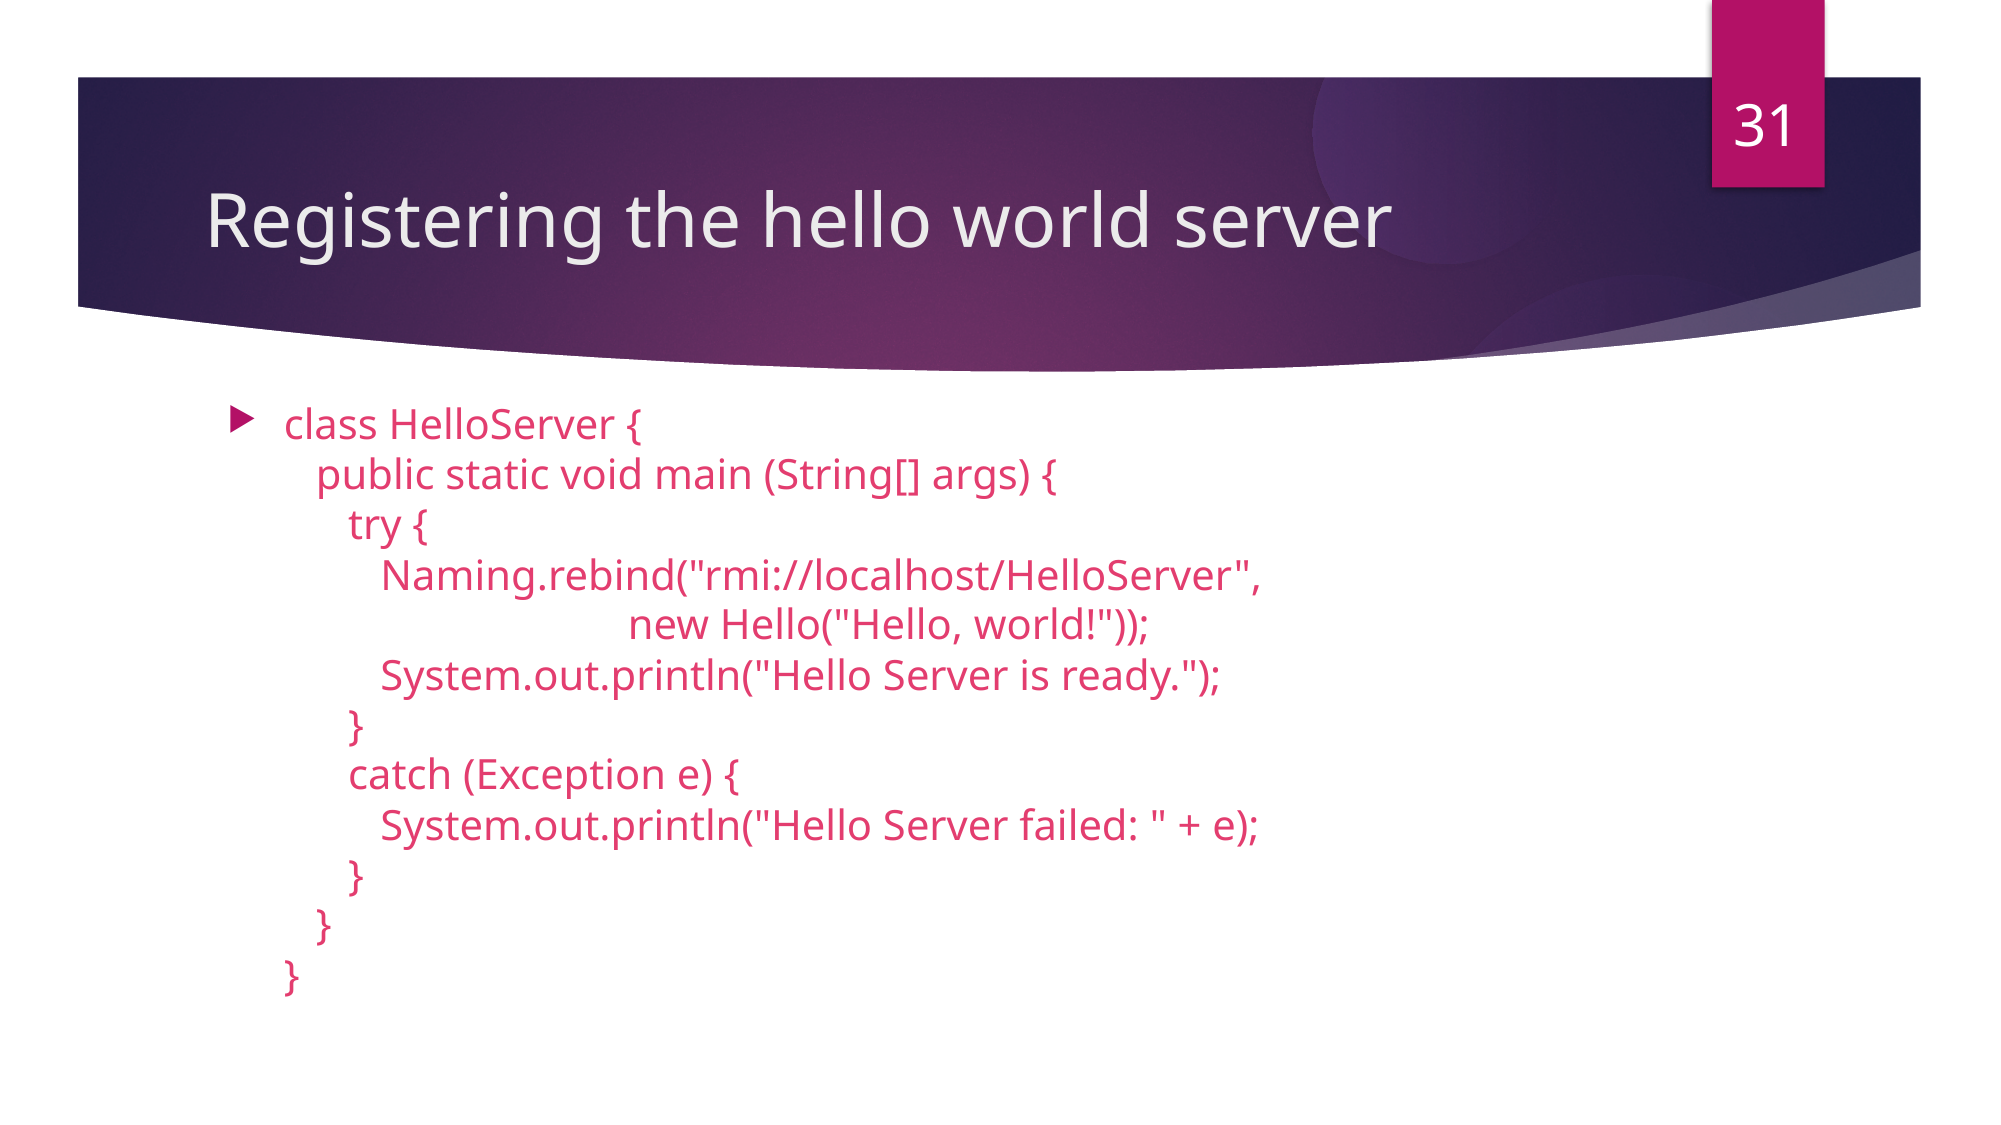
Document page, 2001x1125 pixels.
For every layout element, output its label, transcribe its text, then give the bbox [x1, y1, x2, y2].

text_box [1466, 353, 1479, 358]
text_box class HelloServer { public static void main (String[] args) { try { Naming.rebind("rmi://localhost/HelloServer", new Hello("Hello, world!")); System.out.println("Hello Server is ready."); } catch (Exception e) { System.out.println("Hello Server failed: " + e); } } } [212, 390, 1650, 952]
text_box 31 [1698, 48, 1836, 175]
text_box RMI Callback -sequence of communications [1513, 300, 1785, 354]
text_box Registering the hello world server [189, 159, 1627, 276]
picture [79, 78, 1920, 371]
